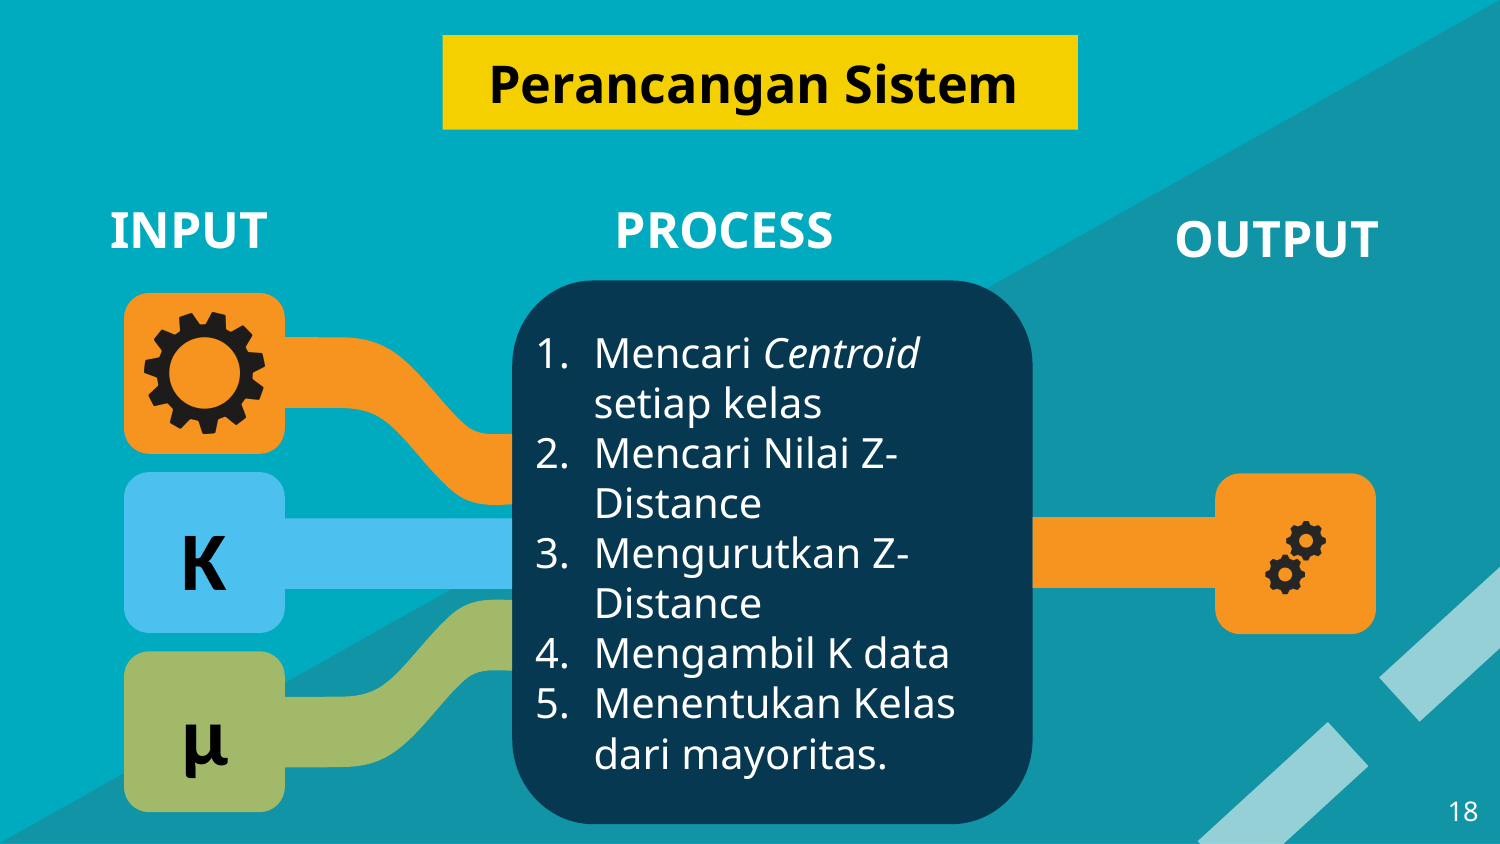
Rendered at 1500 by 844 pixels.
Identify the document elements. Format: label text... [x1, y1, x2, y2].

text_box Mencari Centroid setiap kelas Mencari Nilai Z-Distance Mengurutkan Z-Distance Mengambil K data Menentukan Kelas dari mayoritas. [512, 280, 1033, 825]
text_box [284, 337, 513, 506]
text_box [124, 472, 285, 633]
text_box OUTPUT [1159, 192, 1432, 281]
text_box K [144, 500, 265, 615]
slide_number ‹#› [1403, 779, 1494, 844]
text_box [567, 413, 1047, 465]
text_box µ [124, 651, 285, 813]
picture [1251, 513, 1340, 602]
text_box [284, 518, 513, 589]
text_box INPUT [95, 183, 314, 272]
text_box [1032, 517, 1216, 588]
text_box [1215, 473, 1376, 635]
text_box [124, 292, 285, 454]
subtitle Perancangan Sistem [442, 35, 1078, 130]
text_box [284, 599, 513, 768]
picture [143, 312, 266, 434]
text_box PROCESS [599, 183, 908, 272]
